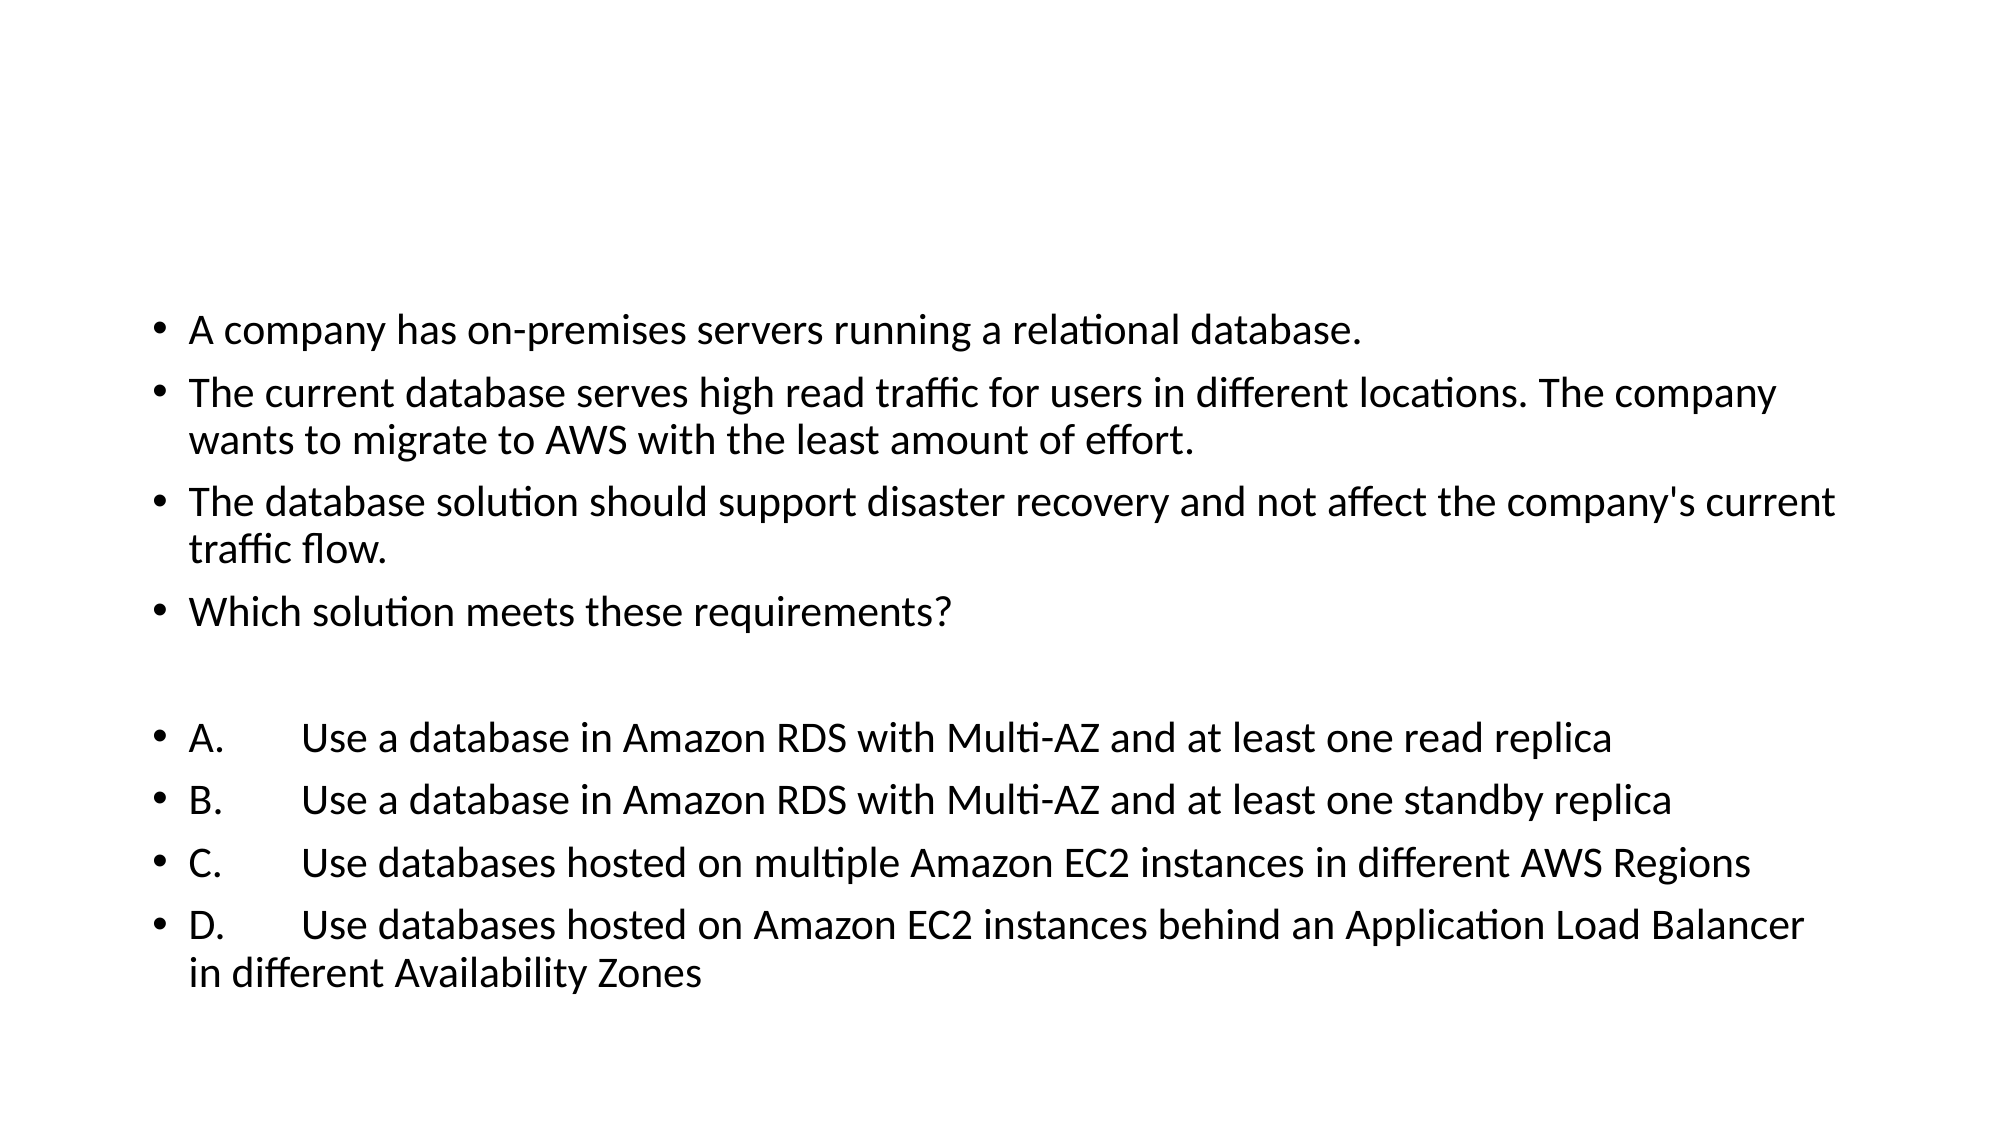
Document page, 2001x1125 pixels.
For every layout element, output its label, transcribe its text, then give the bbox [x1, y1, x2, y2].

list A company has on-premises servers running a relational database. The current database serves high read traffic for users in different locations. The company wants to migrate to AWS with the least amount of effort. The database solution should support disaster recovery and not affect the company's current traffic flow. Which solution meets these requirements? A. Use a database in Amazon RDS with Multi-AZ and at least one read replica B. Use a database in Amazon RDS with Multi-AZ and at least one standby replica C. Use databases hosted on multiple Amazon EC2 instances in different AWS Regions D. Use databases hosted on Amazon EC2 instances behind an Application Load Balancer in different Availability Zones [137, 299, 1863, 1014]
